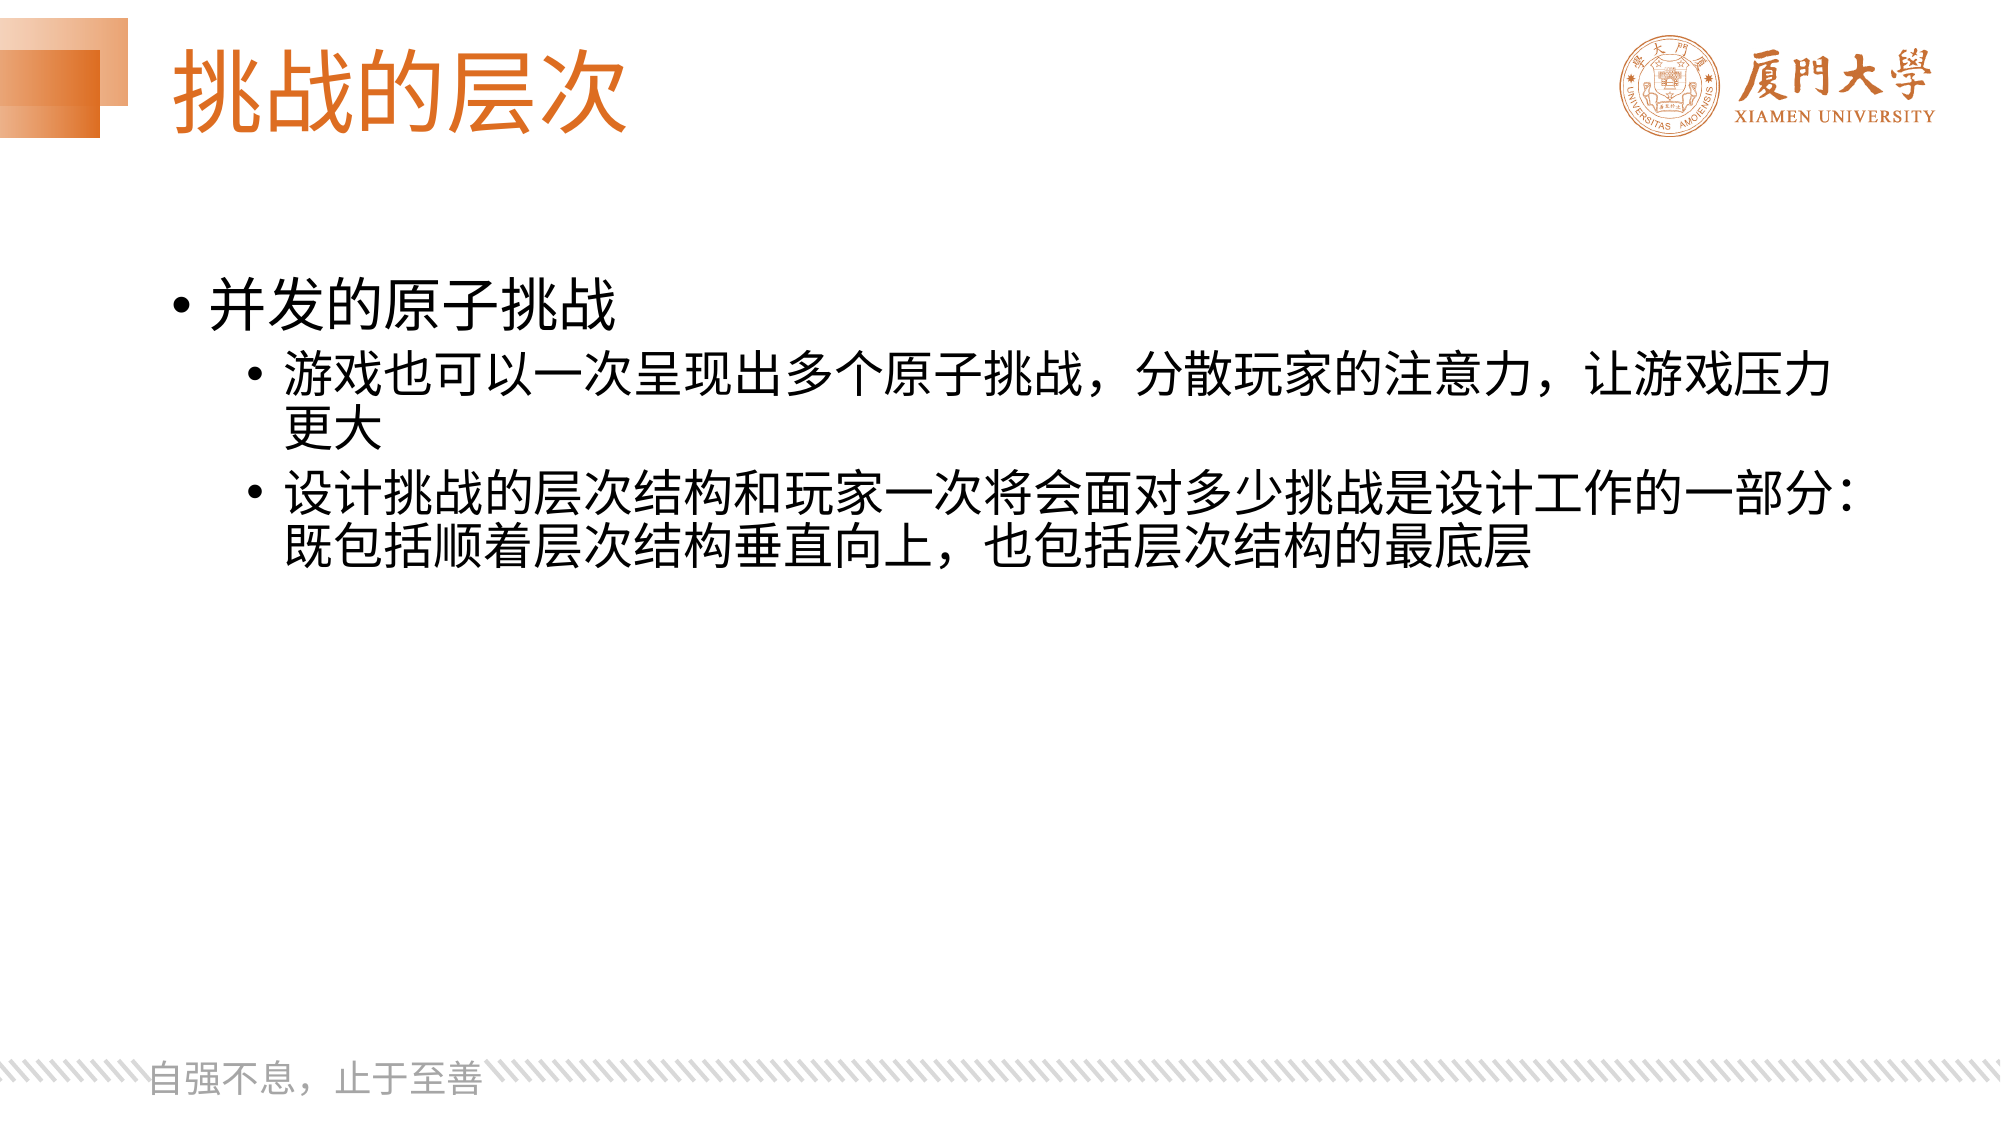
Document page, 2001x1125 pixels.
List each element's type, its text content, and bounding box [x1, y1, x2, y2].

list 并发的原子挑战 游戏也可以一次呈现出多个原子挑战，分散玩家的注意力，让游戏压力更大 设计挑战的层次结构和玩家一次将会面对多少挑战是设计工作的一部分：既包括顺着层次结构垂直向上，也包括层次结构的最底层 [156, 268, 1882, 996]
title 挑战的层次 [156, 16, 1882, 177]
